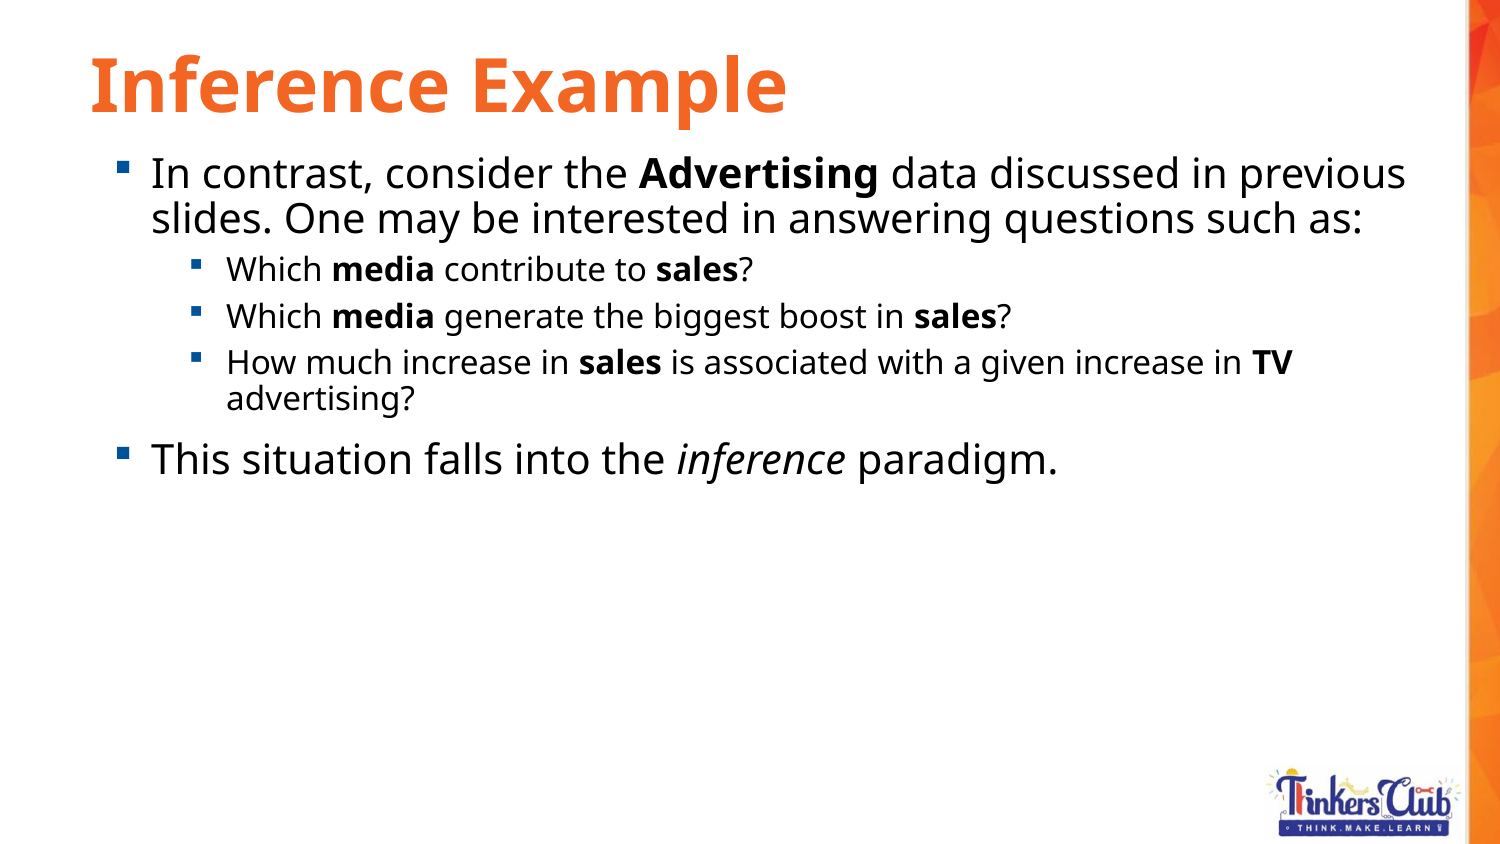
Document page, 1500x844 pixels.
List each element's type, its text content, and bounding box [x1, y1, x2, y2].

subtitle Inference Example [0, 29, 1397, 122]
picture [1465, 0, 1500, 844]
list In contrast, consider the Advertising data discussed in previous slides. One may be interested in answering questions such as: Which media contribute to sales? Which media generate the biggest boost in sales? How much increase in sales is associated with a given increase in TV advertising? This situation falls into the inference paradigm. [98, 145, 1443, 828]
picture [1263, 764, 1462, 839]
